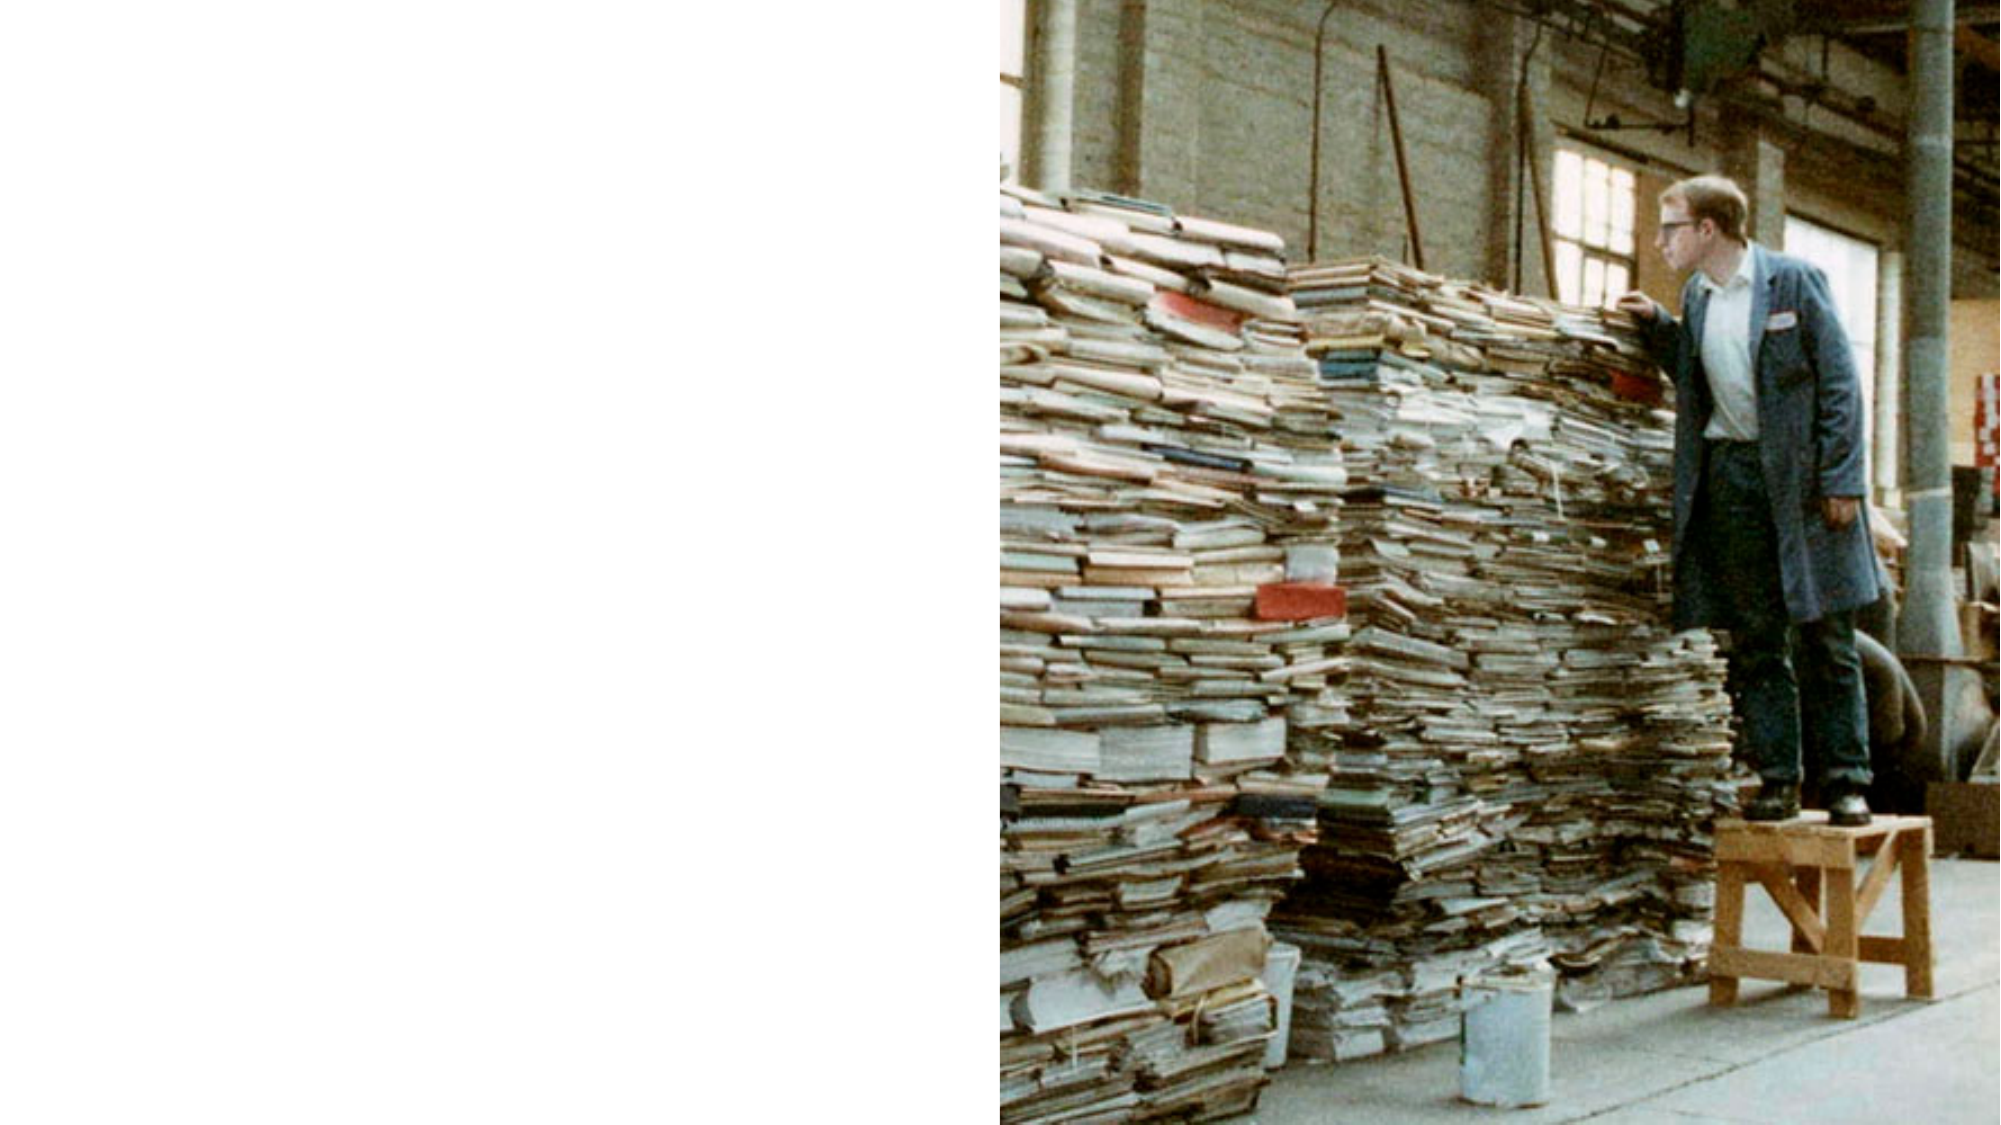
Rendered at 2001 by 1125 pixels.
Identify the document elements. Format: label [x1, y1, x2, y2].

picture [999, 0, 2000, 1125]
